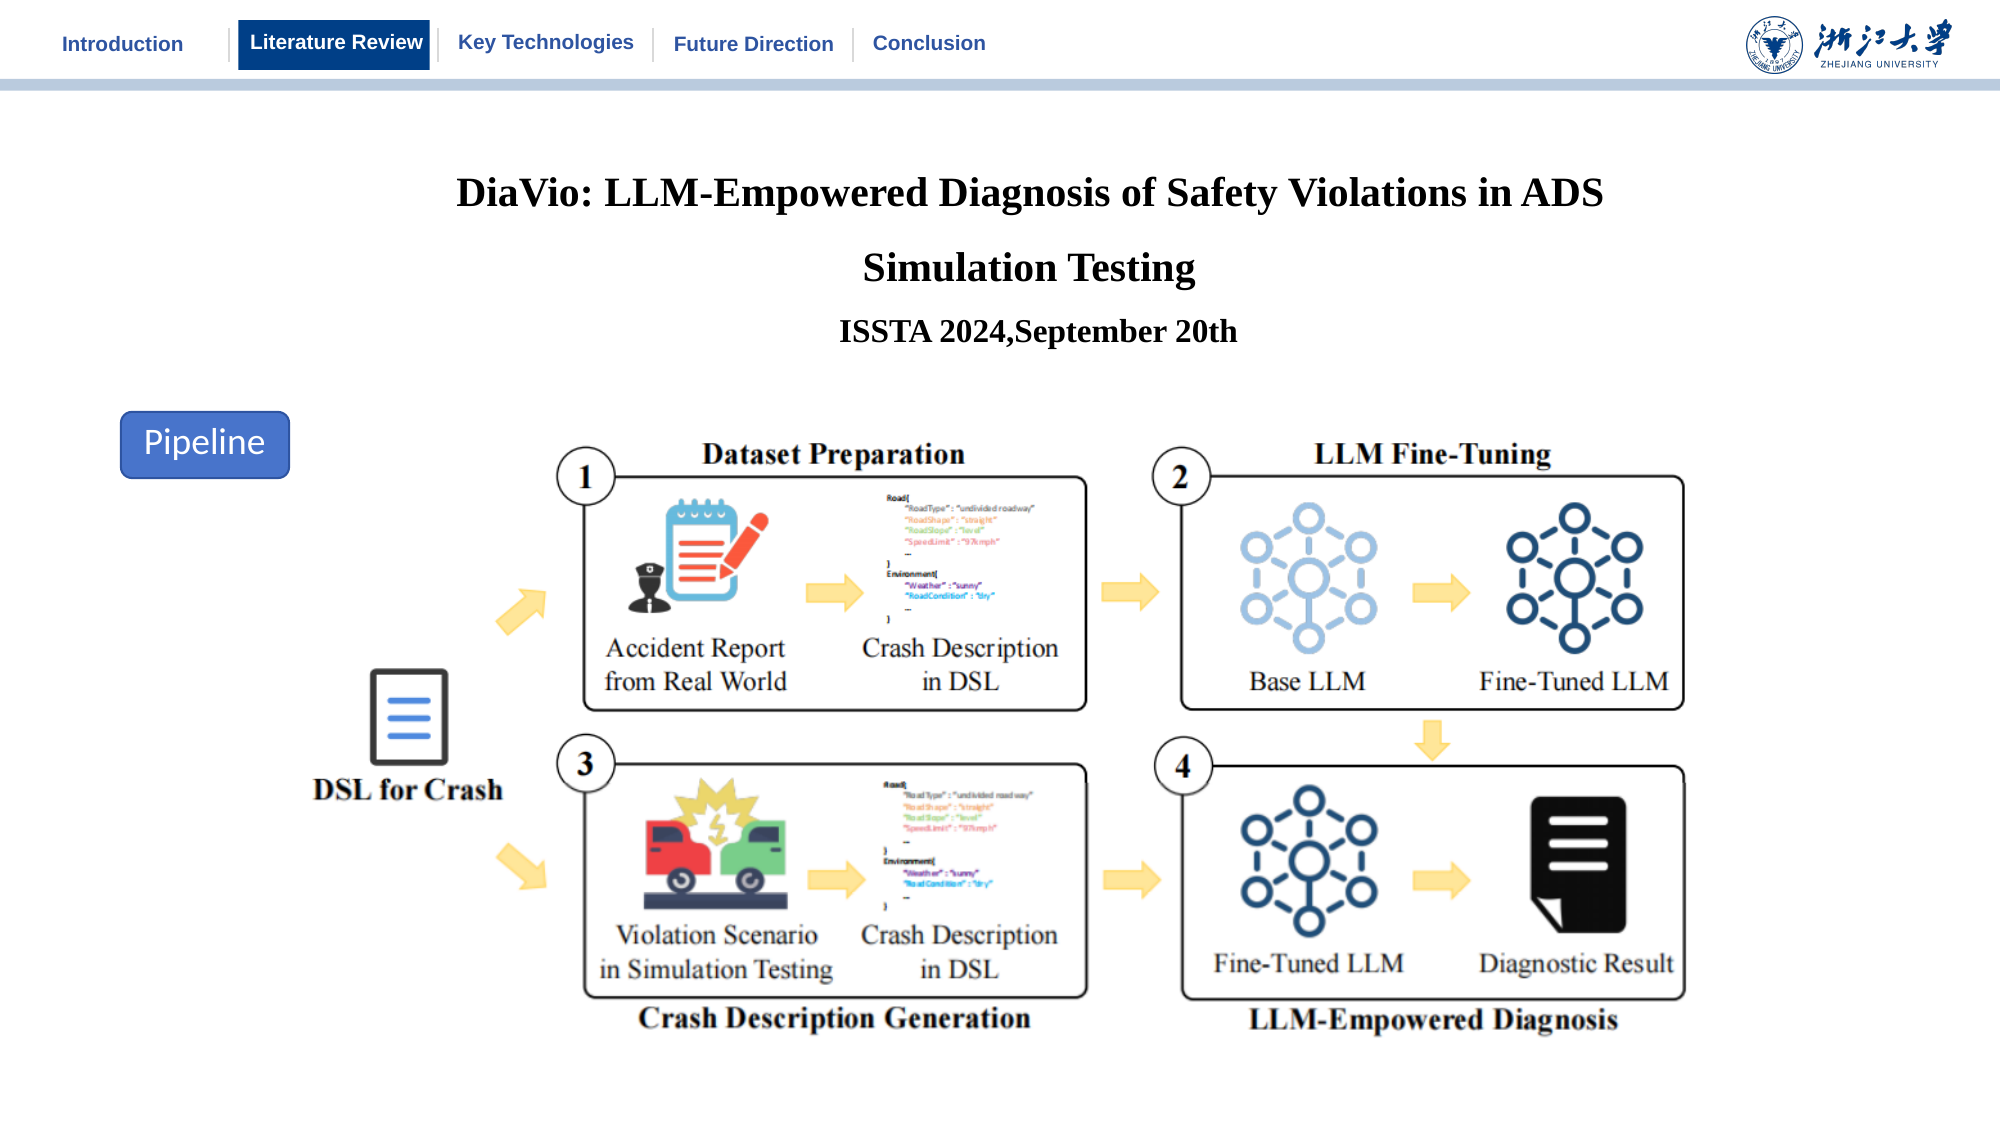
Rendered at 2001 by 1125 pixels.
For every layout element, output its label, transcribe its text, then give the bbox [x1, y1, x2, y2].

picture [291, 414, 1753, 1053]
text_box [119, 411, 290, 480]
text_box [22, 19, 686, 71]
text_box Pipeline [129, 409, 342, 469]
picture [1745, 15, 1952, 74]
text_box Conclusion [858, 22, 1013, 77]
text_box DiaVio: LLM-Empowered Diagnosis of Safety Violations in ADS Simulation Testing ISSTA 2024,September 20th [366, 132, 1637, 357]
text_box Future Direction [633, 22, 875, 78]
text_box [0, 78, 2000, 92]
